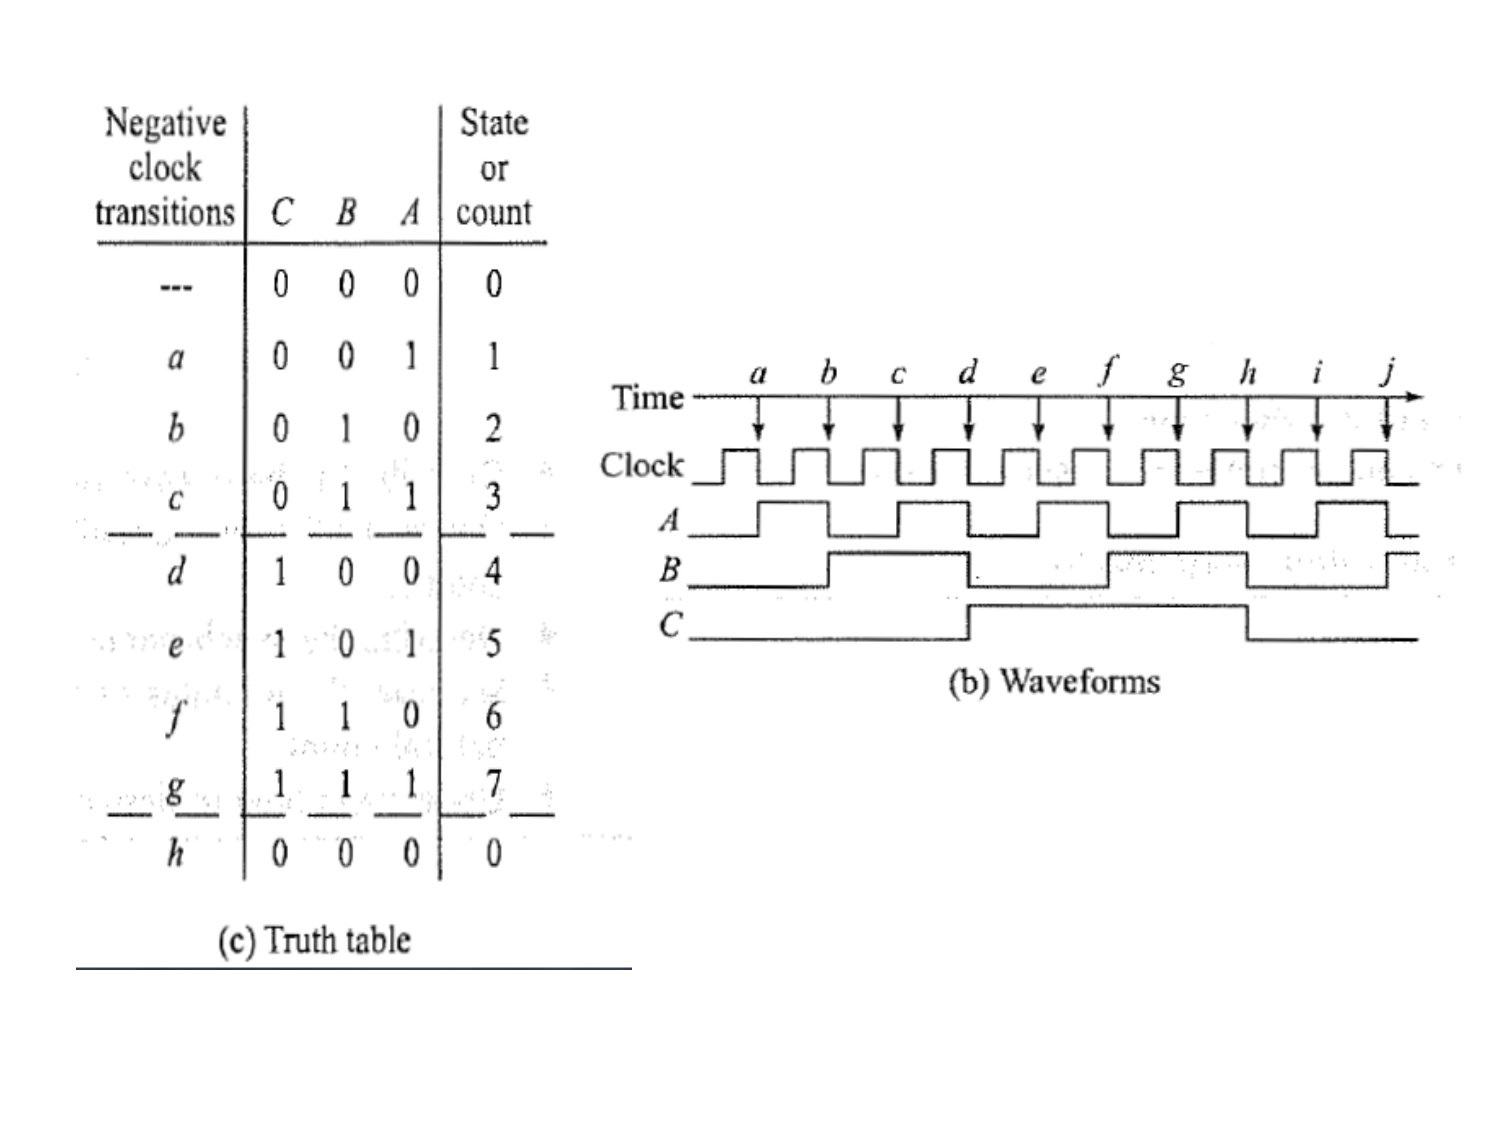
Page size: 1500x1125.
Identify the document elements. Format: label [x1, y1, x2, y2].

picture [76, 66, 1461, 970]
